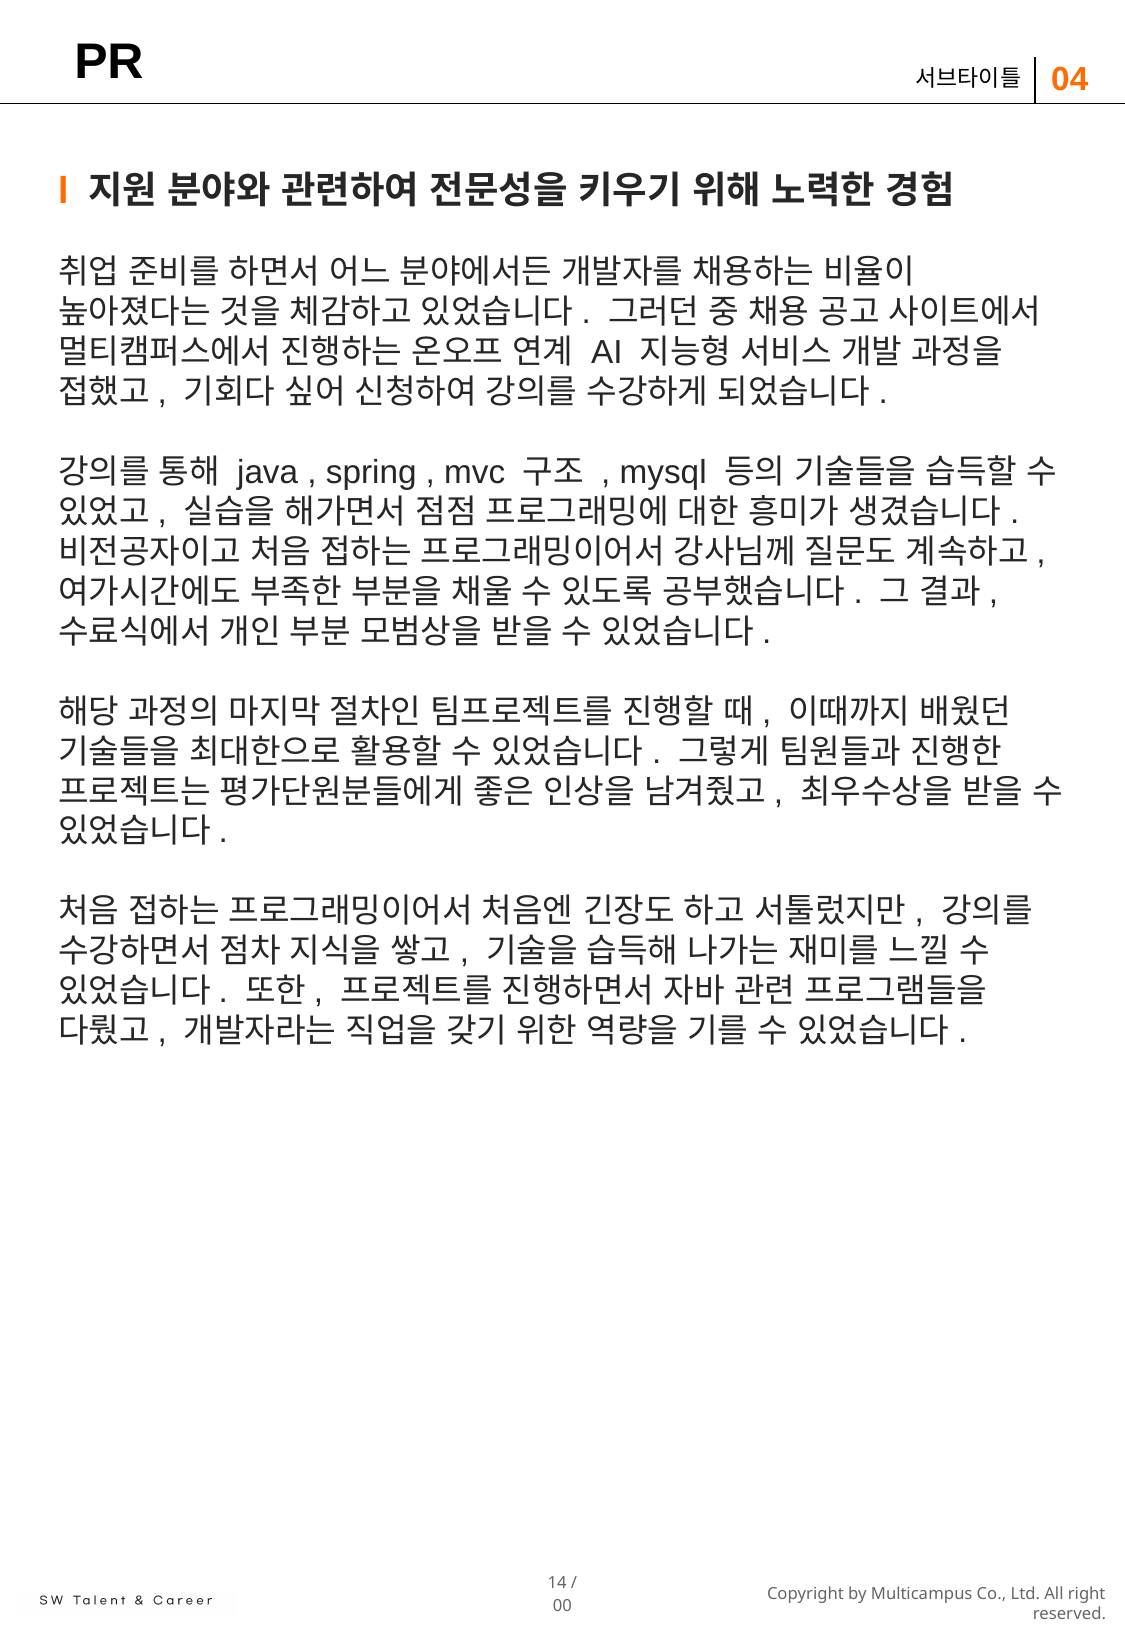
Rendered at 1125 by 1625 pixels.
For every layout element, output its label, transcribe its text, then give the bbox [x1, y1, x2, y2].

title PR [17, 12, 1120, 104]
text_box l 지원 분야와 관련하여 전문성을 키우기 위해 노력한 경험 취업 준비를 하면서 어느 분야에서든 개발자를 채용하는 비율이 높아졌다는 것을 체감하고 있었습니다. 그러던 중 채용 공고 사이트에서 멀티캠퍼스에서 진행하는 온오프 연계 AI 지능형 서비스 개발 과정을 접했고, 기회다 싶어 신청하여 강의를 수강하게 되었습니다. 강의를 통해 java , spring , mvc 구조 , mysql 등의 기술들을 습득할 수 있었고, 실습을 해가면서 점점 프로그래밍에 대한 흥미가 생겼습니다. 비전공자이고 처음 접하는 프로그래밍이어서 강사님께 질문도 계속하고, 여가시간에도 부족한 부분을 채울 수 있도록 공부했습니다. 그 결과, 수료식에서 개인 부분 모범상을 받을 수 있었습니다. 해당 과정의 마지막 절차인 팀프로젝트를 진행할 때, 이때까지 배웠던 기술들을 최대한으로 활용할 수 있었습니다. 그렇게 팀원들과 진행한 프로젝트는 평가단원분들에게 좋은 인상을 남겨줬고, 최우수상을 받을 수 있었습니다. 처음 접하는 프로그래밍이어서 처음엔 긴장도 하고 서툴렀지만, 강의를 수강하면서 점차 지식을 쌓고, 기술을 습득해 나가는 재미를 느낄 수 있었습니다. 또한, 프로젝트를 진행하면서 자바 관련 프로그램들을 다뤘고, 개발자라는 직업을 갖기 위한 역량을 기를 수 있었습니다. [43, 158, 1091, 1057]
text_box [667, 49, 1105, 106]
picture [15, 1591, 236, 1617]
